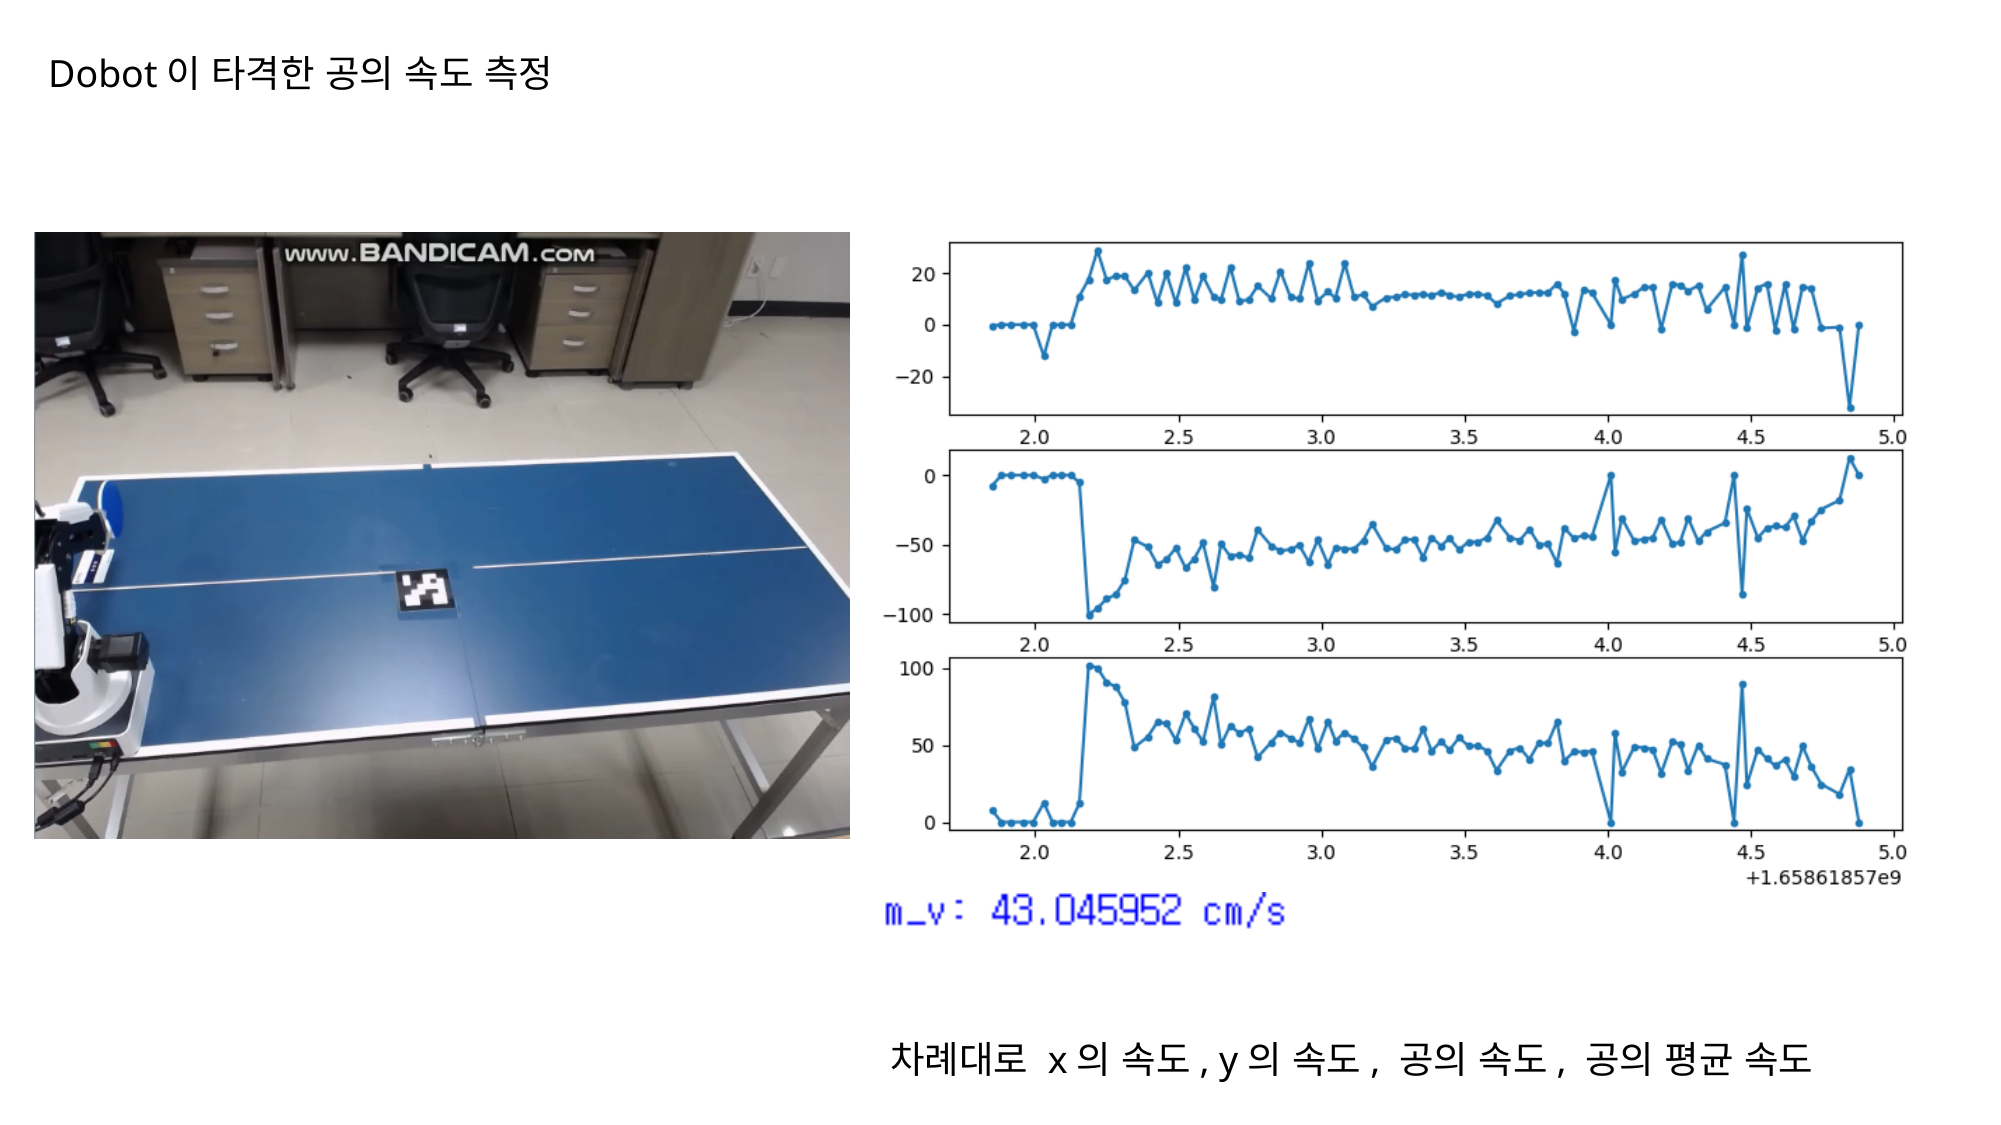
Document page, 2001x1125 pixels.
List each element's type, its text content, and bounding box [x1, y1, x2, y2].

text_box Dobot이 타격한 공의 속도 측정 [33, 42, 725, 103]
picture [875, 231, 1912, 935]
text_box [33, 231, 851, 840]
text_box 차례대로 x의 속도, y의 속도, 공의 속도, 공의 평균 속도 [875, 1028, 1891, 1089]
